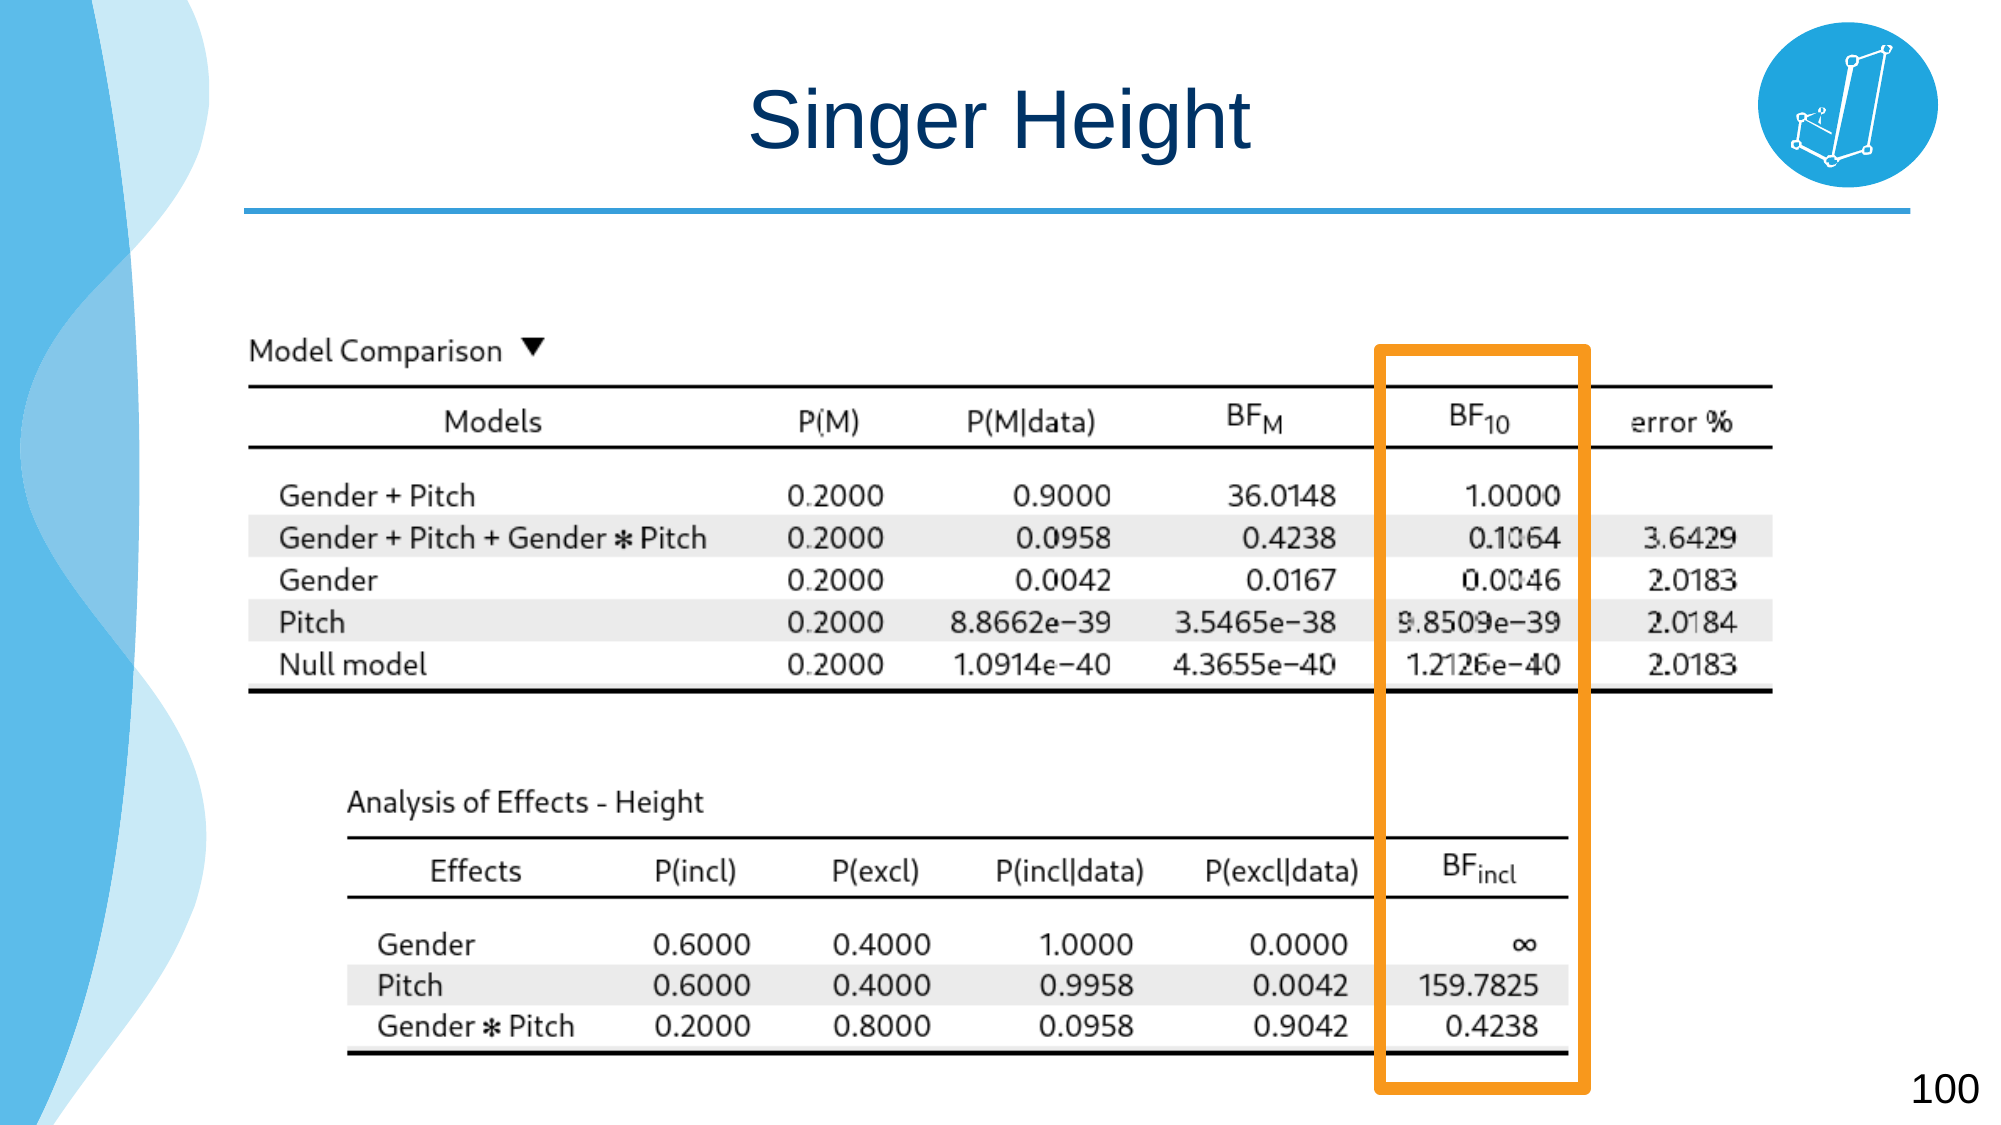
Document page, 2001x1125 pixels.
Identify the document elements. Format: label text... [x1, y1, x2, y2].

picture [210, 306, 1810, 1109]
text_box Singer Height [244, 18, 1756, 211]
text_box [228, 302, 1819, 988]
